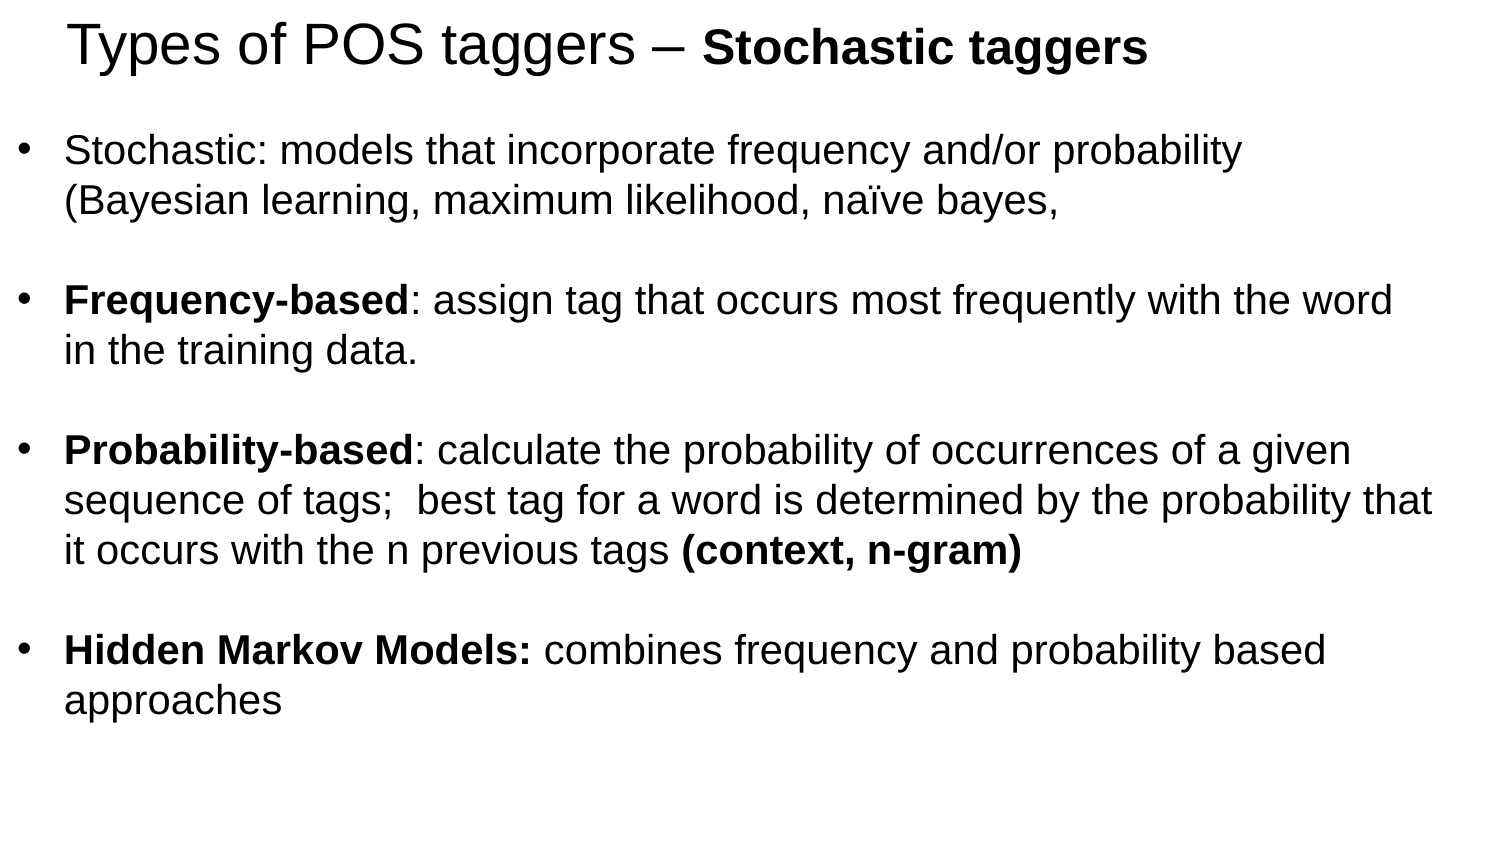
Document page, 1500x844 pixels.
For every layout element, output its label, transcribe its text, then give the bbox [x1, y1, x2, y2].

title Types of POS taggers – Stochastic taggers [51, 0, 1449, 85]
text_box Stochastic: models that incorporate frequency and/or probability (Bayesian learning, maximum likelihood, naïve bayes, Frequency-based: assign tag that occurs most frequently with the word in the training data. Probability-based: calculate the probability of occurrences of a given sequence of tags; best tag for a word is determined by the probability that it occurs with the n previous tags (context, n-gram) Hidden Markov Models: combines frequency and probability based approaches [2, 115, 1449, 844]
